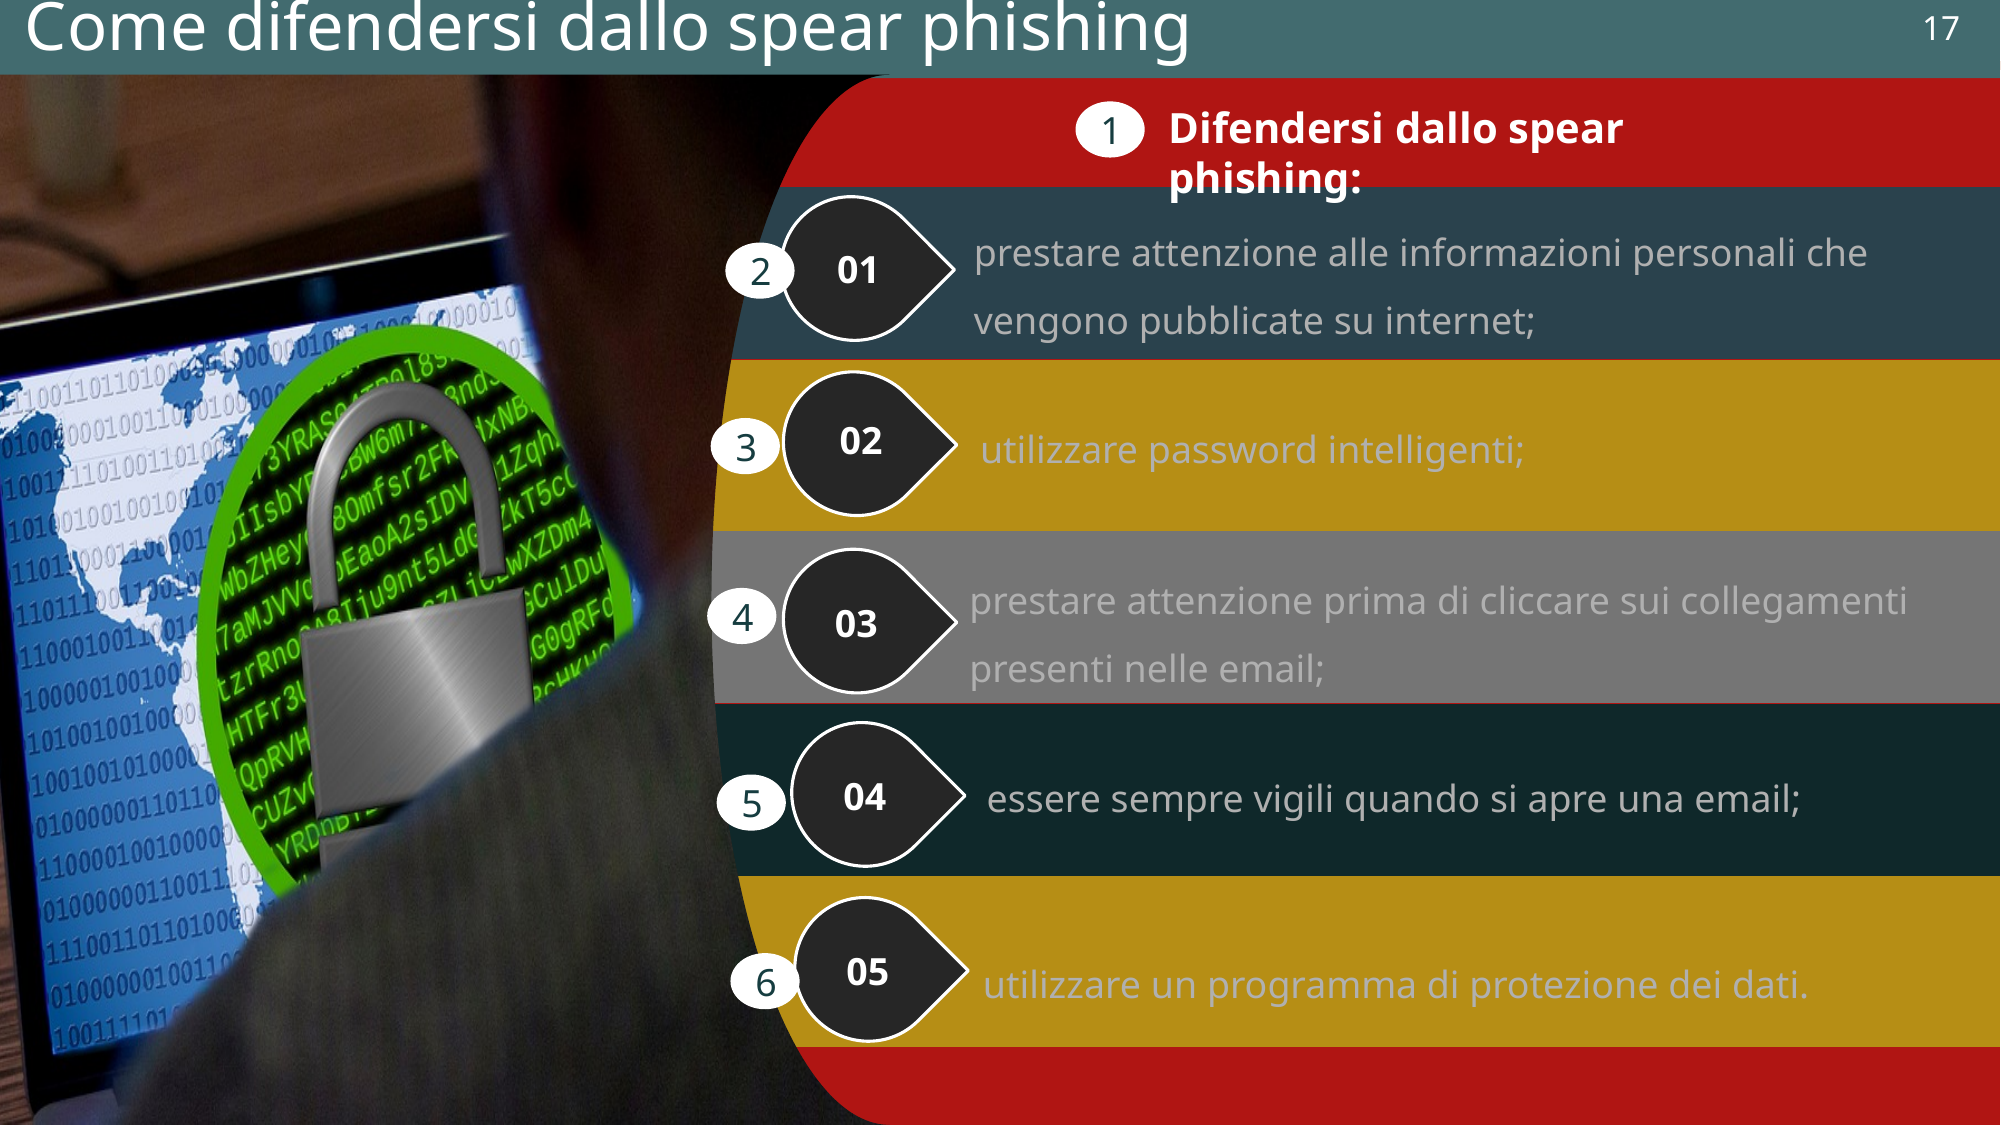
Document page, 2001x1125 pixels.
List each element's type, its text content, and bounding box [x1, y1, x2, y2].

text_box 17 [1907, 0, 1990, 55]
text_box 02 [824, 409, 898, 470]
text_box 2 [723, 240, 797, 301]
text_box utilizzare password intelligenti; [965, 396, 1974, 479]
text_box 01 [822, 238, 895, 298]
text_box [0, 73, 892, 1125]
text_box 6 [728, 951, 802, 1011]
text_box prestare attenzione prima di cliccare sui collegamenti presenti nelle email; [954, 547, 1963, 697]
text_box [782, 195, 956, 342]
text_box [781, 370, 958, 518]
text_box utilizzare un programma di protezione dei dati. [968, 930, 1977, 1014]
text_box Difendersi dallo spear phishing: [1153, 94, 1759, 210]
text_box 3 [709, 416, 782, 476]
text_box [2, 0, 2000, 80]
text_box [717, 705, 2000, 878]
text_box essere sempre vigili quando si apre una email; [971, 744, 1981, 828]
text_box [793, 895, 970, 1043]
text_box 05 [831, 940, 905, 1001]
list Come difendersi dallo spear phishing [10, 0, 1896, 52]
text_box 5 [715, 772, 788, 833]
text_box 4 [705, 586, 778, 646]
text_box 04 [828, 765, 902, 826]
text_box [733, 186, 2000, 361]
text_box [741, 878, 2000, 1049]
text_box [714, 529, 2000, 705]
text_box [790, 720, 967, 868]
text_box [715, 361, 2000, 529]
text_box 03 [820, 592, 893, 652]
text_box prestare attenzione alle informazioni personali che vengono pubblicate su internet; [959, 199, 1968, 350]
text_box 1 [1073, 99, 1147, 160]
text_box [781, 547, 954, 695]
